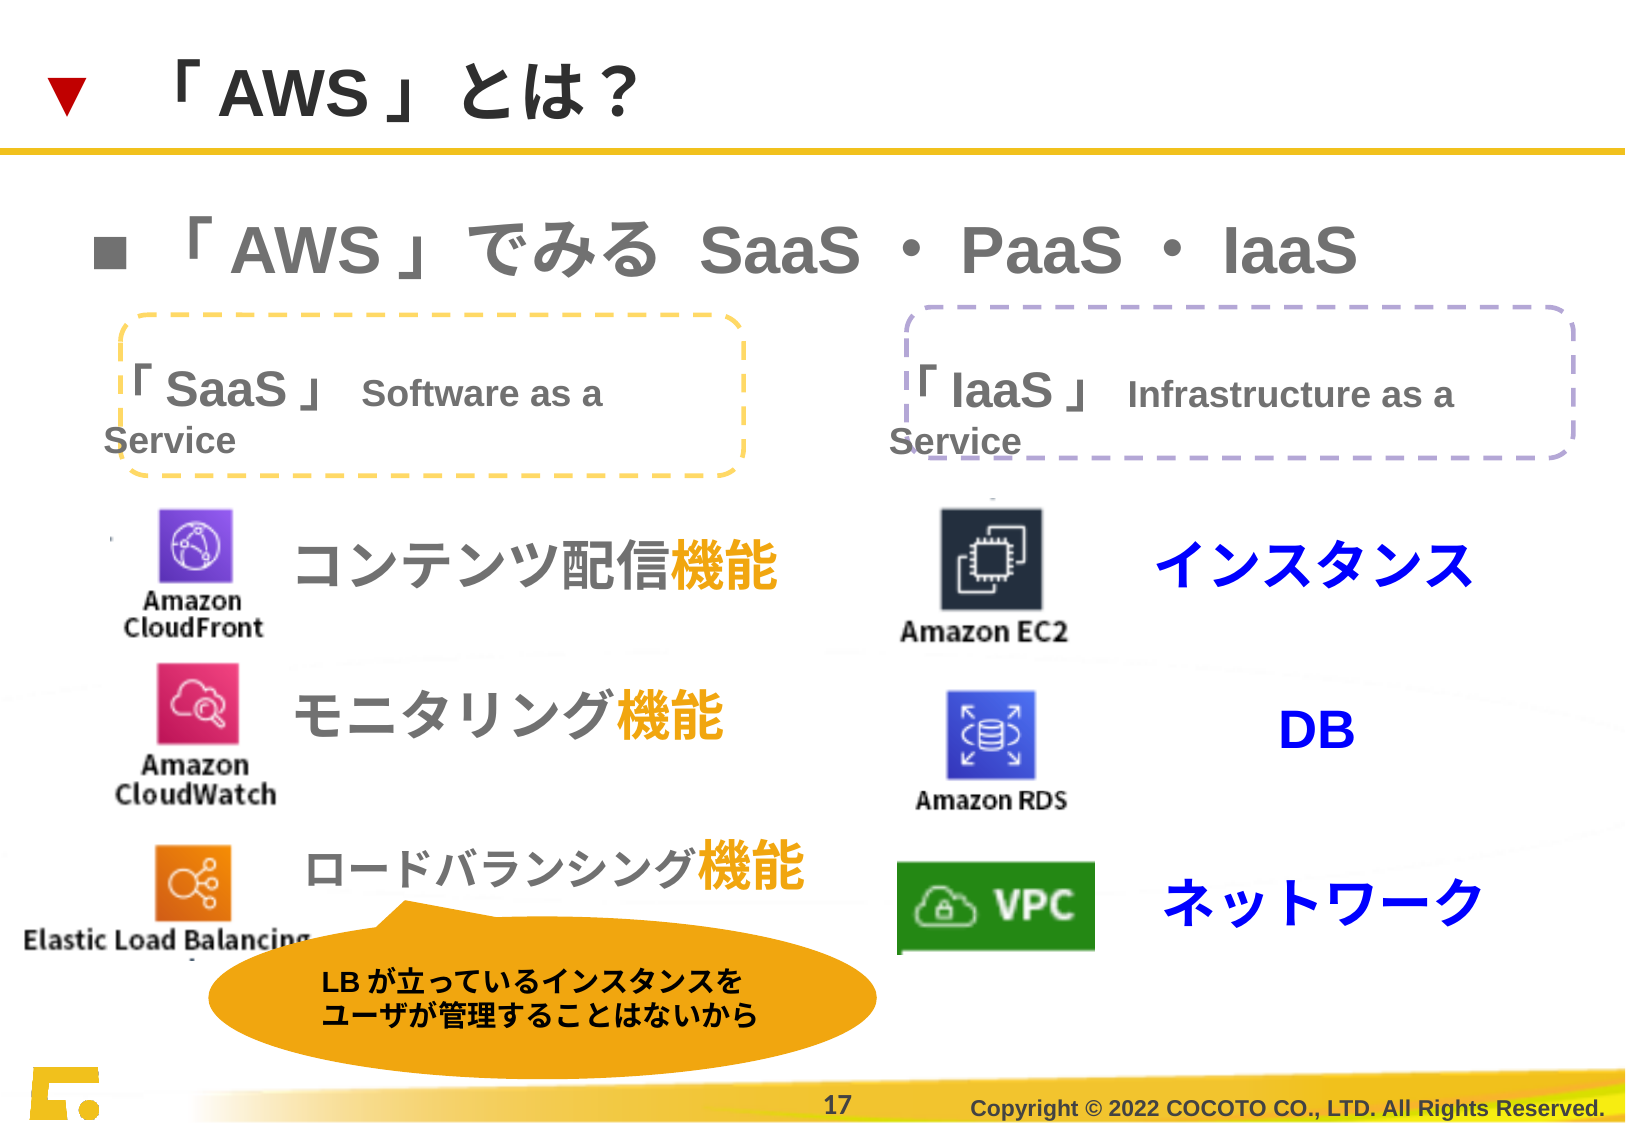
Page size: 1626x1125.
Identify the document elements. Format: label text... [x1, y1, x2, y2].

text_box [120, 314, 744, 476]
text_box コンテンツ配信機能 [275, 523, 810, 622]
text_box モニタリング機能 [295, 673, 810, 772]
text_box ネットワーク [1146, 861, 1513, 959]
picture [0, 0, 1626, 1125]
text_box 「SaaS」Software as a Service [88, 348, 733, 440]
footer Copyright © 2022 COCOTO CO., LTD. All Rights Reserved. [915, 1085, 1618, 1125]
text_box インスタンス [1138, 523, 1505, 622]
text_box ▼ 「AWS」とは？ [19, 31, 1625, 130]
text_box DB [1263, 686, 1421, 784]
text_box LBが立っているインスタンスを ユーザが管理することはないから [209, 901, 877, 1079]
text_box ■「AWS」でみる SaaS・PaaS・IaaS [75, 198, 1604, 308]
text_box [906, 308, 1574, 349]
text_box ロードバランシング機能 [288, 823, 822, 922]
text_box 「IaaS」Infrastructure as a Service [873, 349, 1604, 459]
